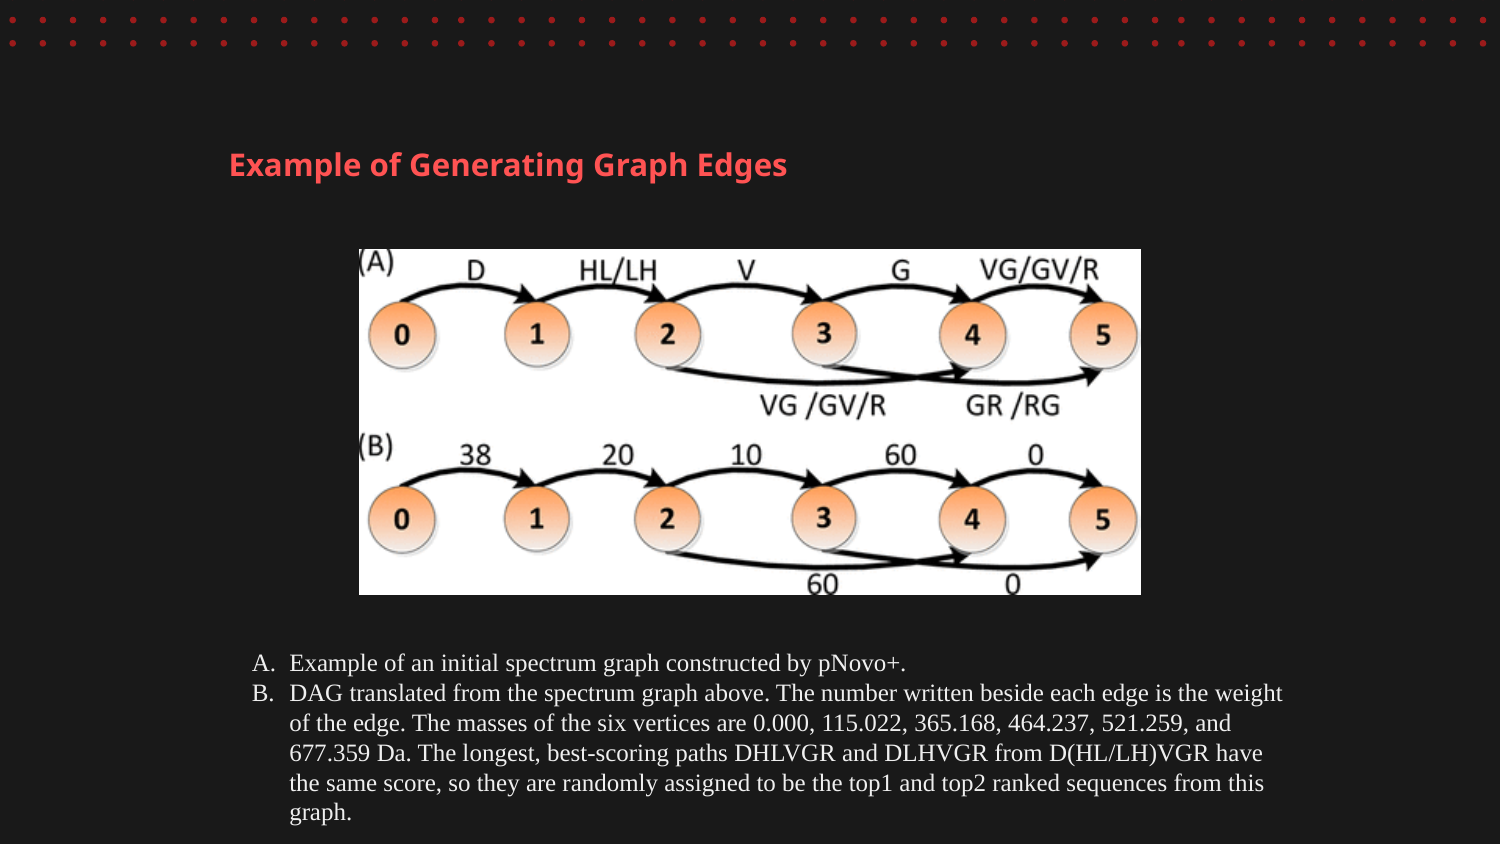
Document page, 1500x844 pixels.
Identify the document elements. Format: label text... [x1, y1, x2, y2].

picture [359, 248, 1141, 595]
text_box Example of an initial spectrum graph constructed by pNovo+. DAG translated from the spectrum graph above. The number written beside each edge is the weight of the edge. The masses of the six vertices are 0.000, 115.022, 365.168, 464.237, 521.259, and 677.359 Da. The longest, best-scoring paths DHLVGR and DLHVGR from D(HL/LH)VGR have the same score, so they are randomly assigned to be the top1 and top2 ranked sequences from this graph. [237, 638, 1308, 834]
text_box Example of Generating Graph Edges [213, 137, 861, 190]
